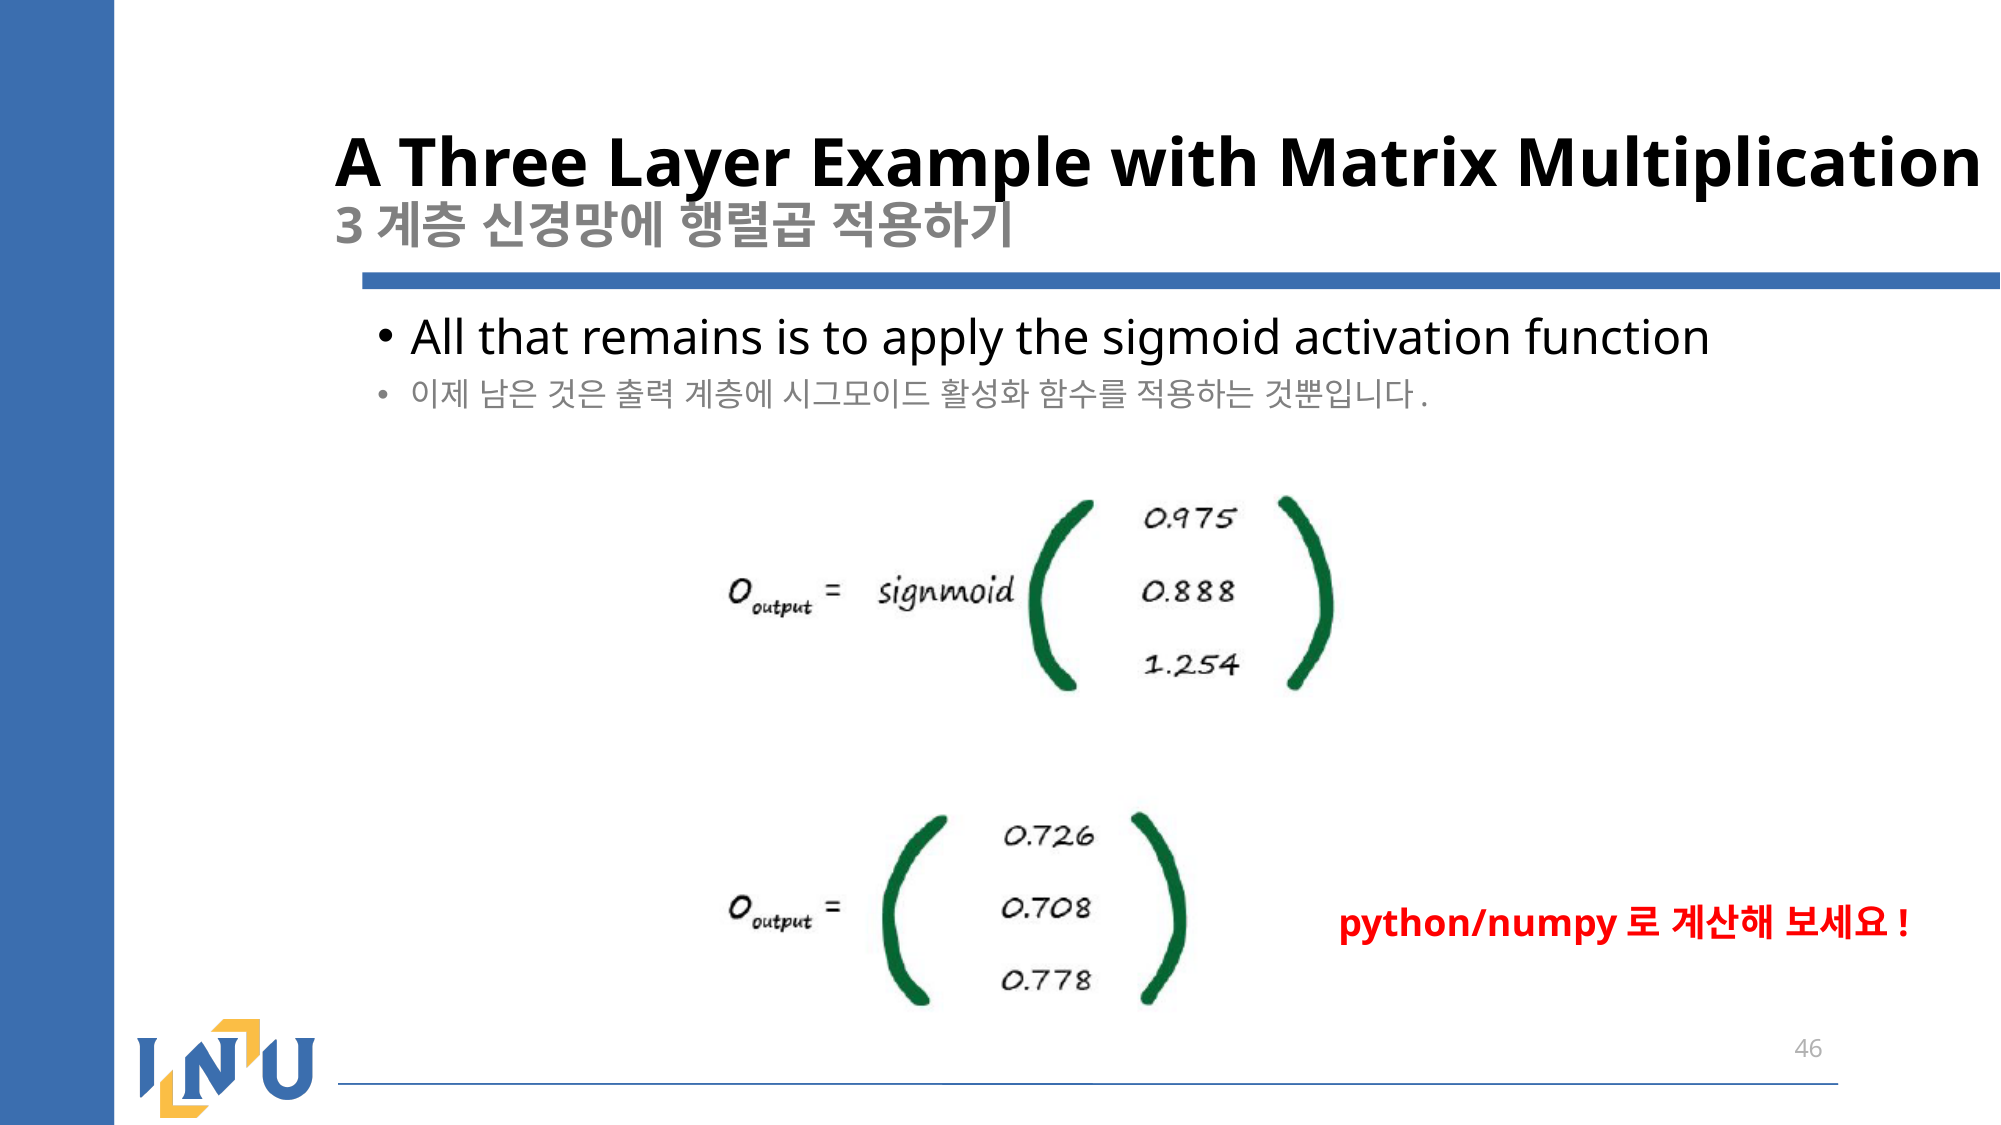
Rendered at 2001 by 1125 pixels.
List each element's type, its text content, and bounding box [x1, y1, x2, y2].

text_box python/numpy로 계산해 보세요! [1346, 891, 1924, 951]
title A Three Layer Example with Matrix Multiplication 3계층 신경망에 행렬곱 적용하기 [320, 116, 2000, 268]
picture [701, 494, 1346, 1020]
list All that remains is to apply the sigmoid activation function 이제 남은 것은 출력 계층에 시그모이드 활성화 함수를 적용하는 것뿐입니다. [362, 299, 1863, 452]
slide_number 46 [1388, 1019, 1839, 1080]
